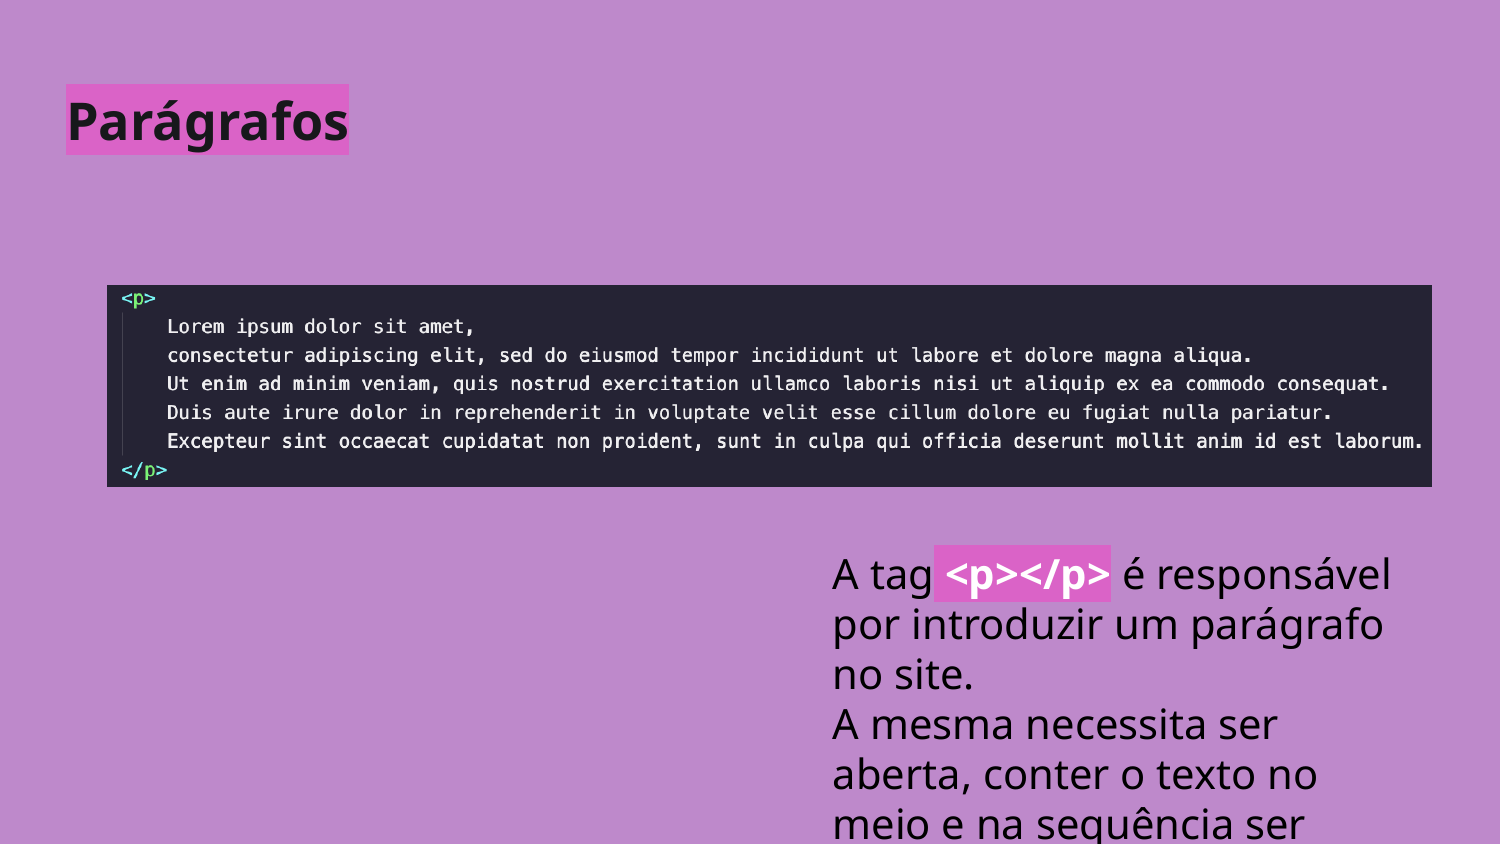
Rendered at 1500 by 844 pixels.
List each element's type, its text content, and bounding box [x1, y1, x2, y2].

text_box A tag <p></p> é responsável por introduzir um parágrafo no site. A mesma necessita ser aberta, conter o texto no meio e na sequência ser fechada. [817, 532, 1419, 844]
picture [106, 285, 1432, 487]
title Parágrafos [51, 72, 1449, 176]
